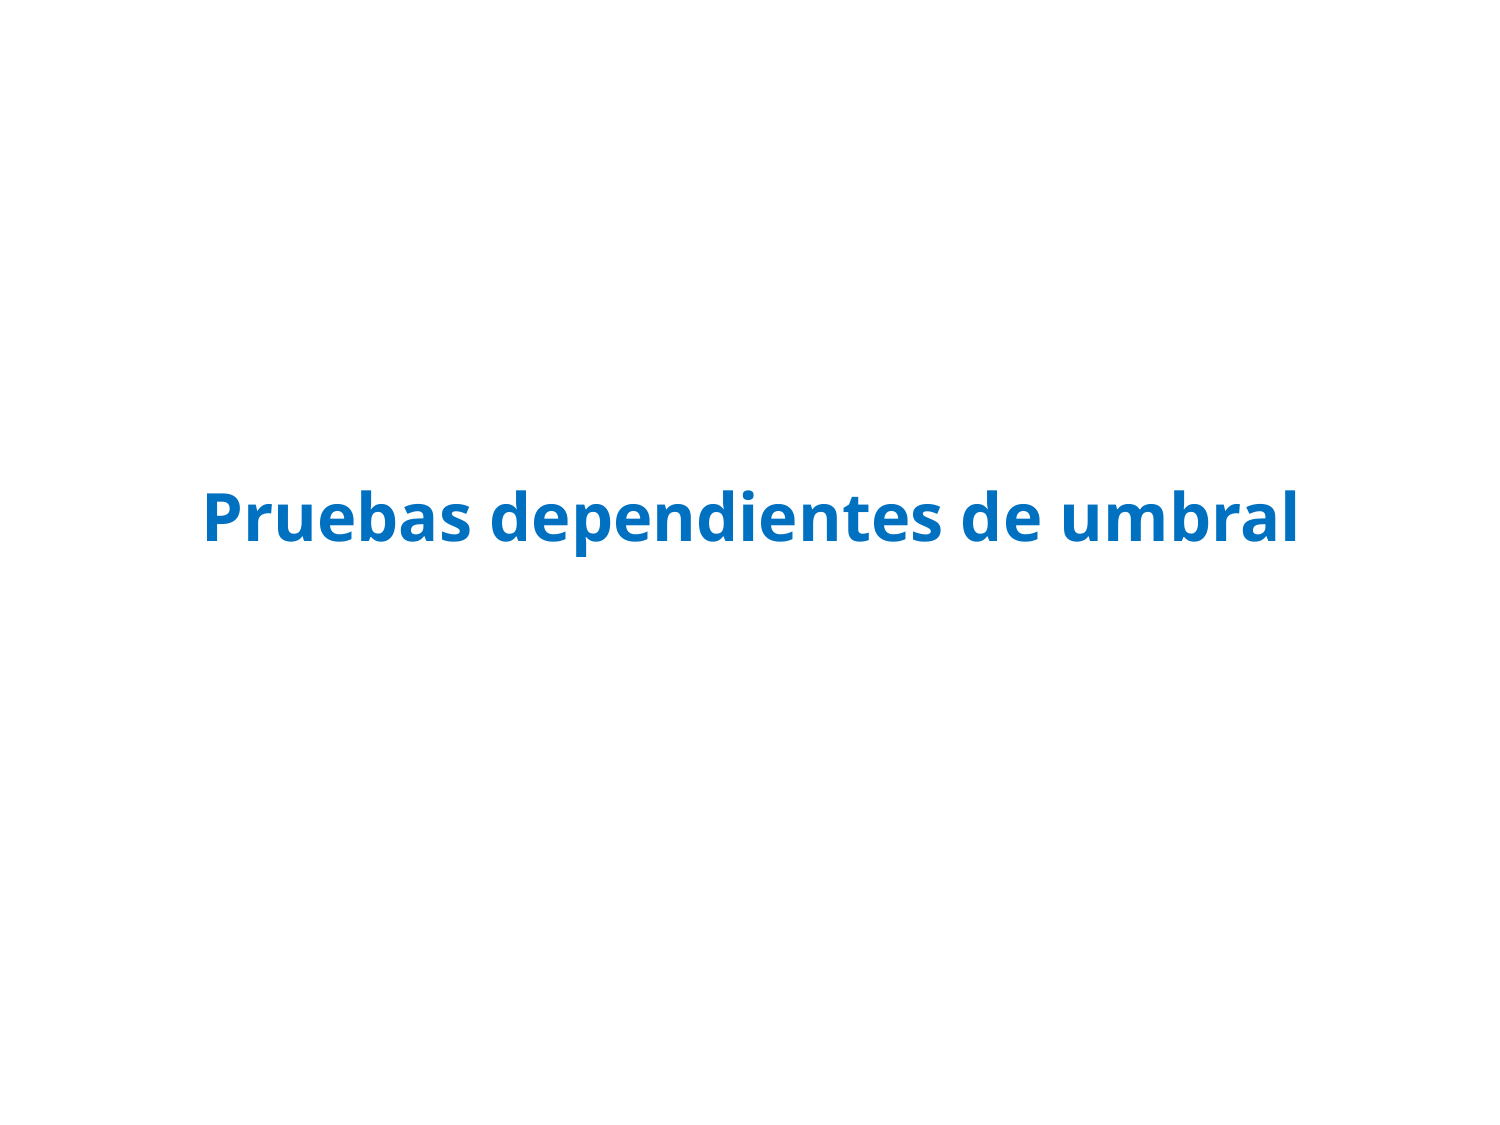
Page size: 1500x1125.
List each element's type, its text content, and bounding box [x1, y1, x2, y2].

title Pruebas dependientes de umbral [76, 420, 1427, 608]
